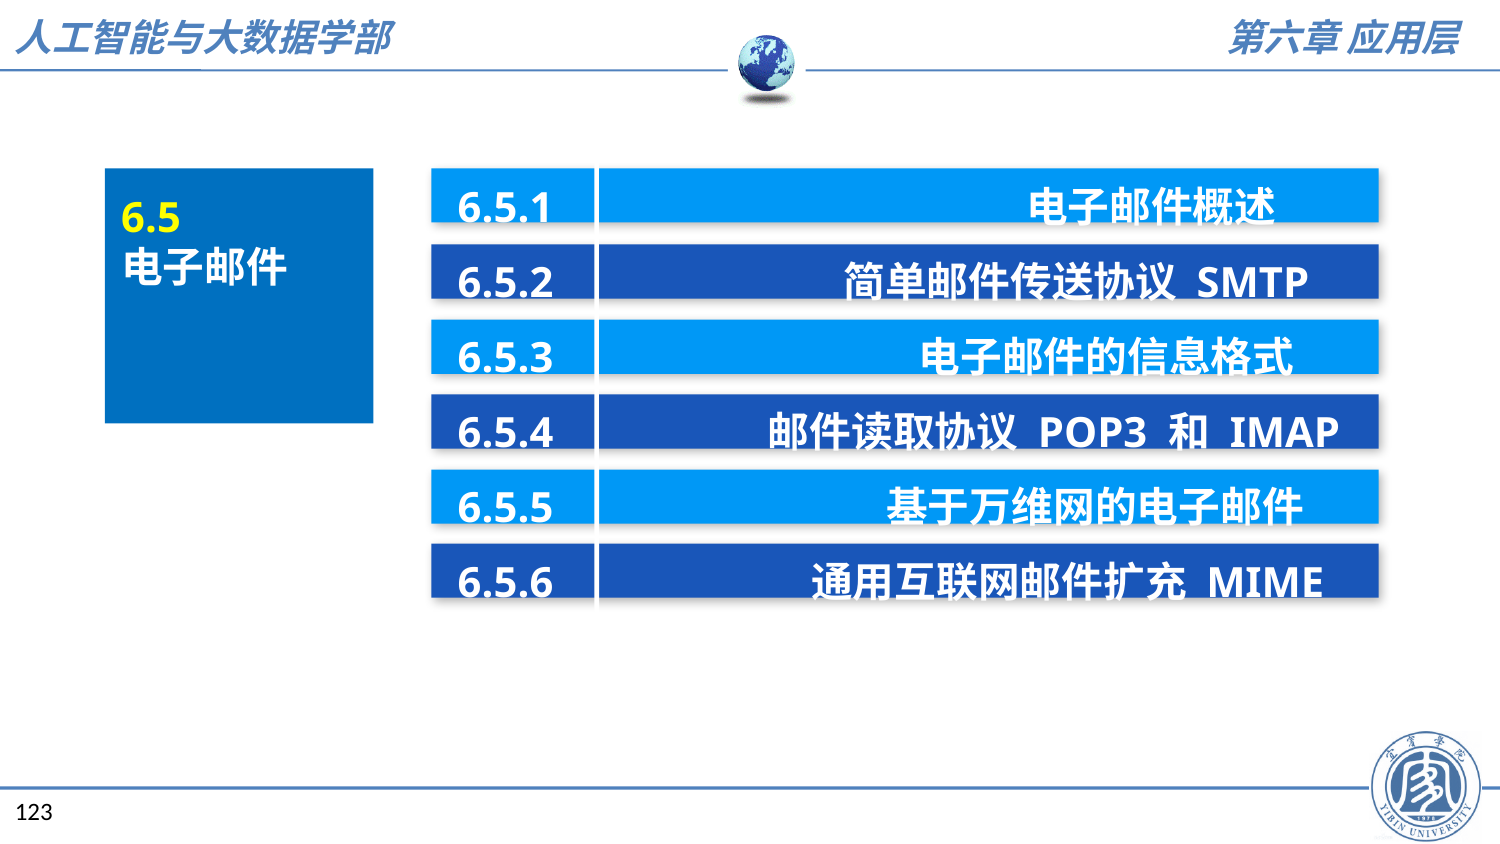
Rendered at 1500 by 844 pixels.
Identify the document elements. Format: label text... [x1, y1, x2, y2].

text_box [431, 244, 443, 299]
text_box 6.5.1 电子邮件概述 6.5.2 简单邮件传送协议 SMTP 6.5.3 电子邮件的信息格式 6.5.4 邮件读取协议 POP3 和 IMAP 6.5.5 基于万维网的电子邮件 6.5.6 通用互联网邮件扩充 MIME [443, 147, 1388, 613]
slide_number 123 [0, 787, 350, 833]
text_box [431, 469, 443, 524]
text_box [431, 319, 443, 374]
text_box [431, 394, 443, 449]
text_box [431, 168, 443, 223]
text_box [104, 168, 374, 424]
picture [736, 33, 796, 109]
text_box 6.5 电子邮件 [106, 183, 374, 299]
text_box [431, 543, 443, 598]
